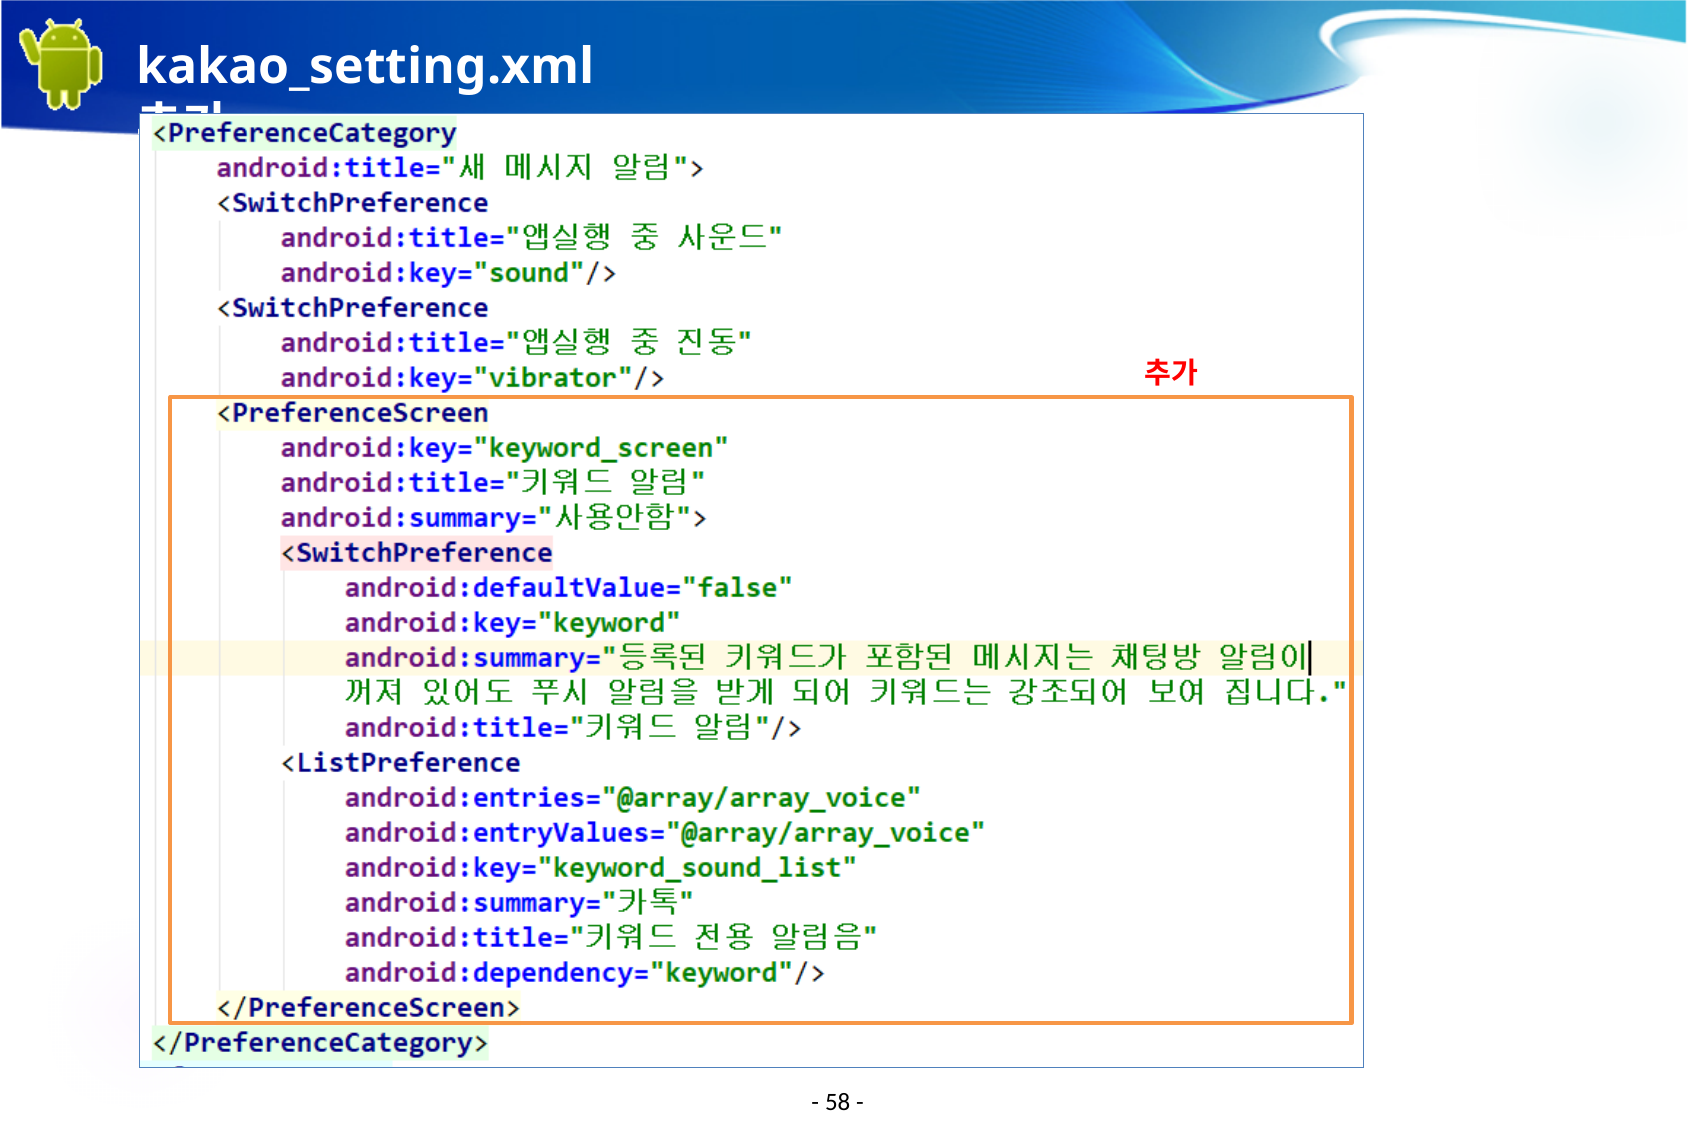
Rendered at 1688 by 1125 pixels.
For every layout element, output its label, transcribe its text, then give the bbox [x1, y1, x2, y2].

title kakao_setting.xml 추가 [134, 31, 688, 96]
picture [0, 0, 1688, 1068]
